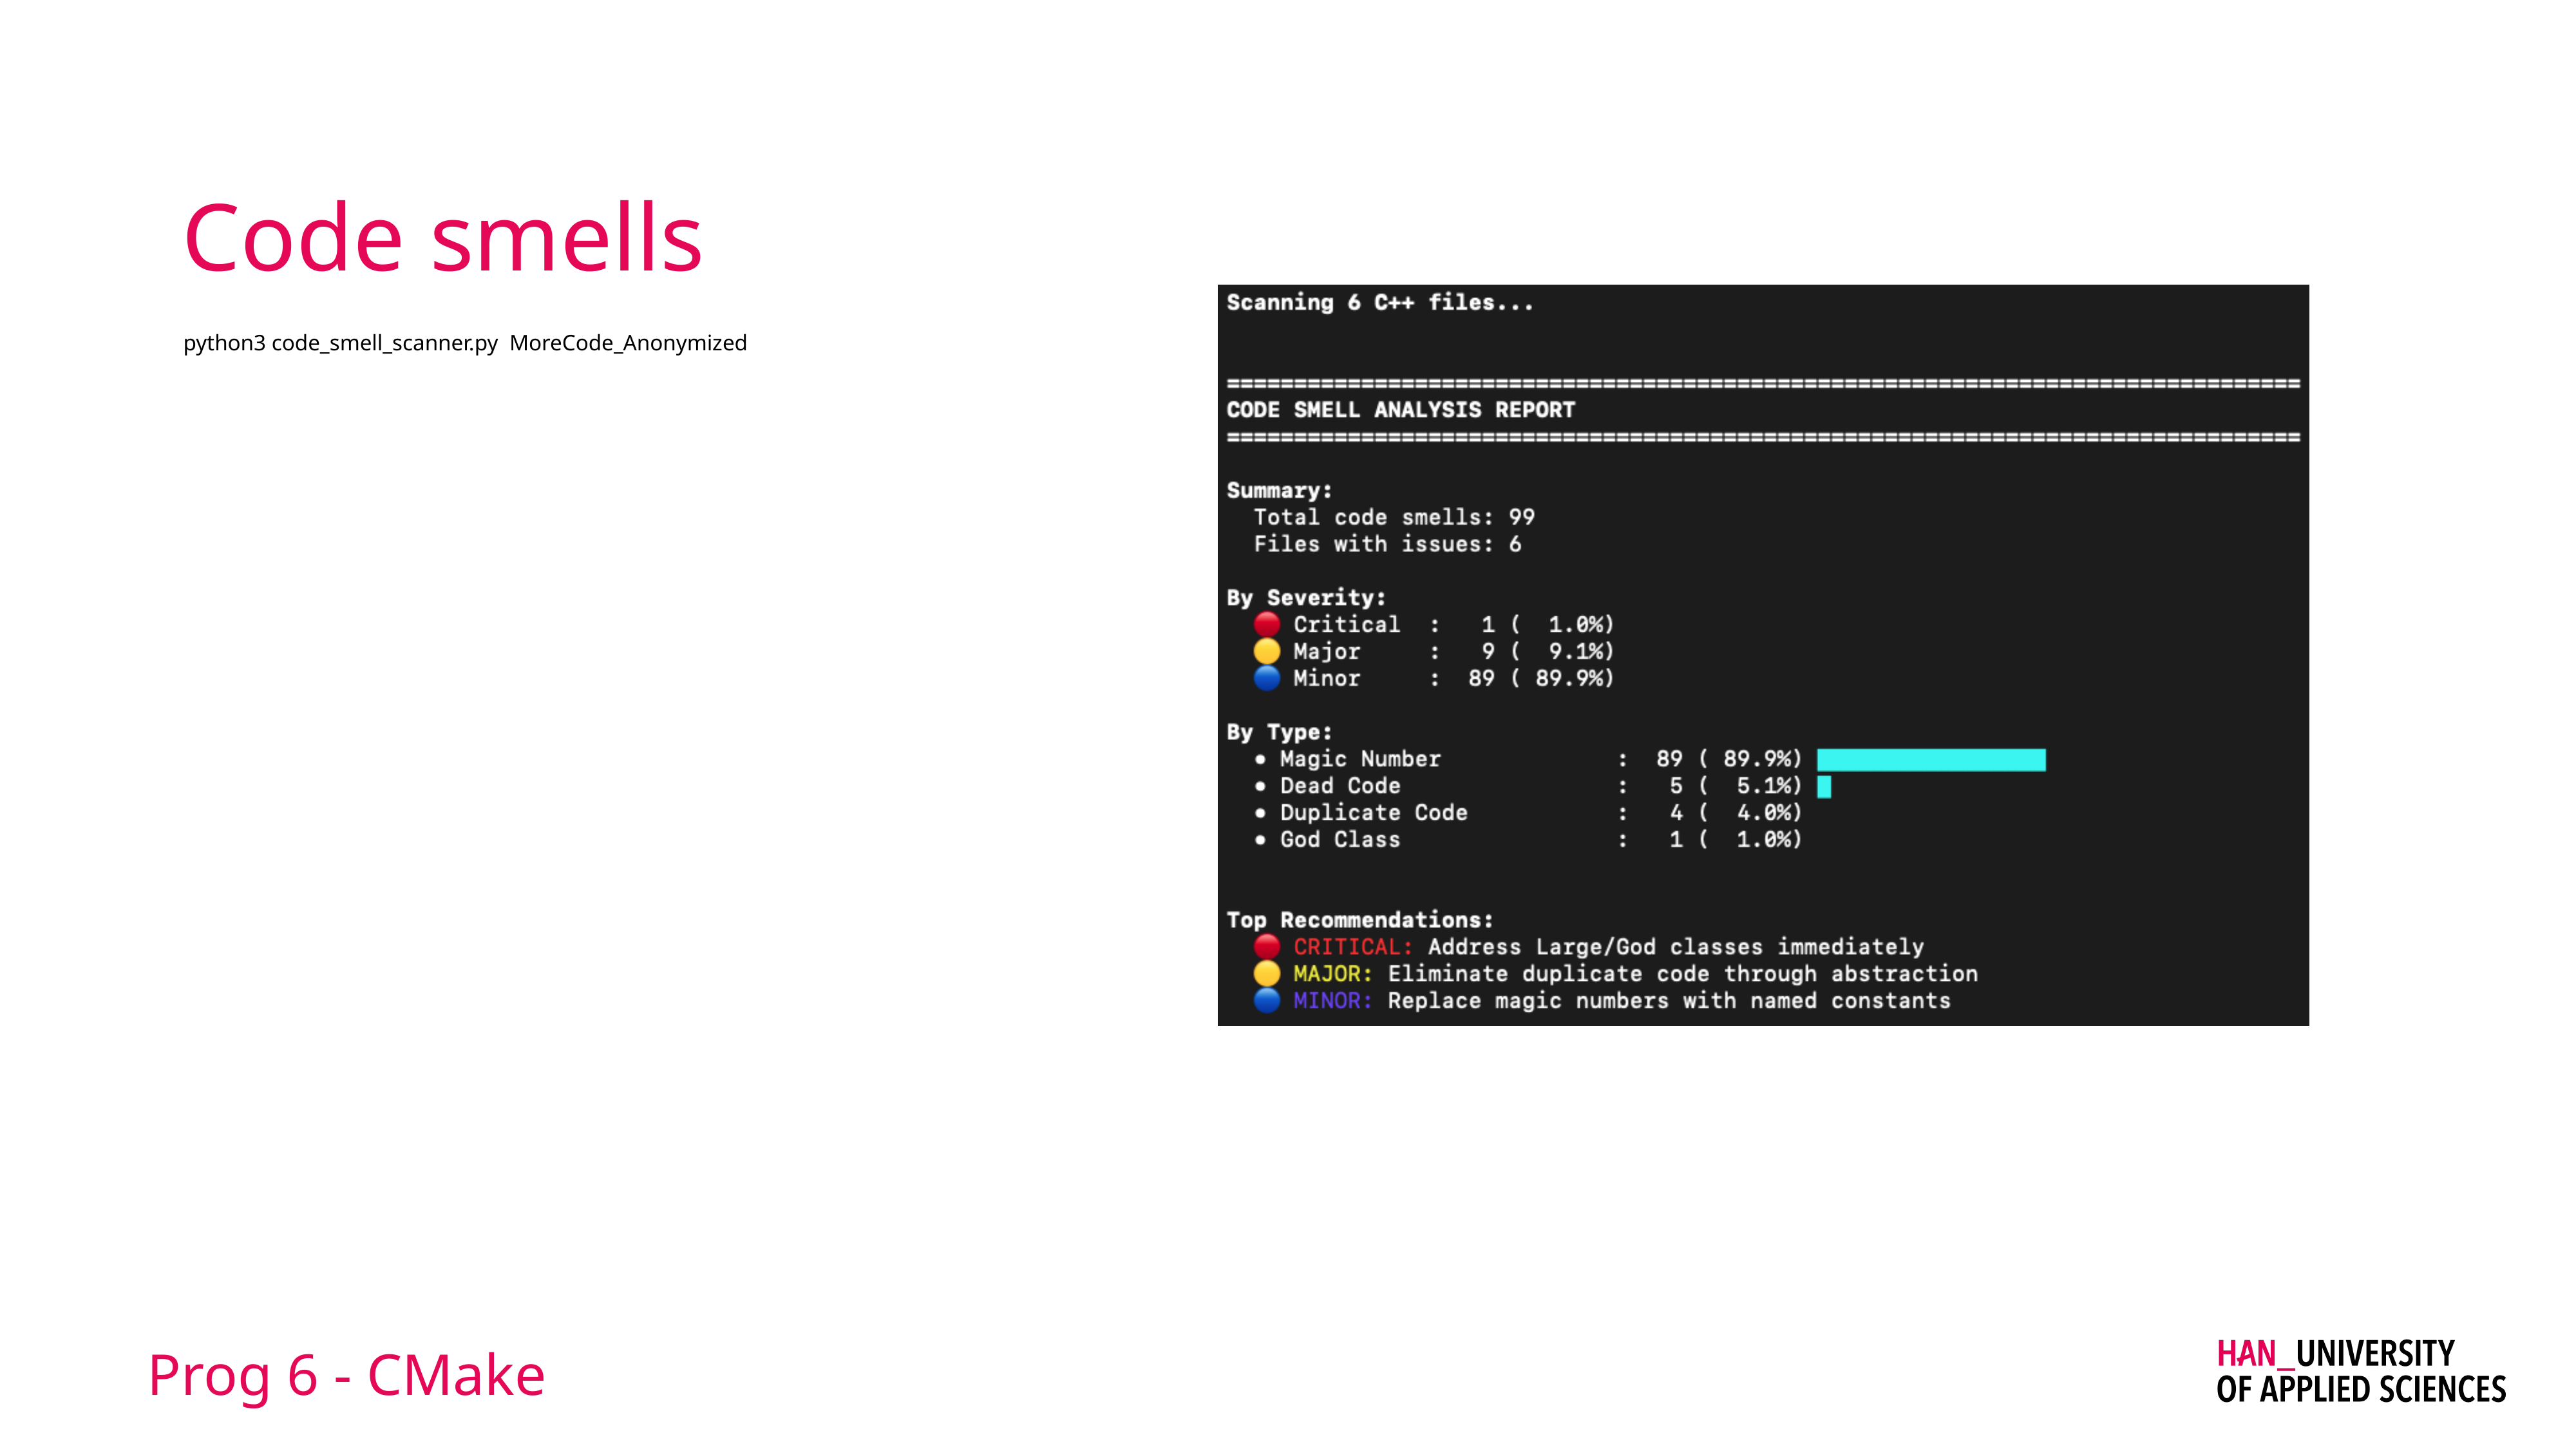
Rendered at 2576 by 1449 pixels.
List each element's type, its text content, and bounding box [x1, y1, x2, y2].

picture [2209, 1313, 2540, 1449]
title Code smells [176, 77, 2400, 296]
picture [1218, 284, 2309, 1026]
list python3 code_smell_scanner.py MoreCode_Anonymized [178, 324, 1187, 1307]
